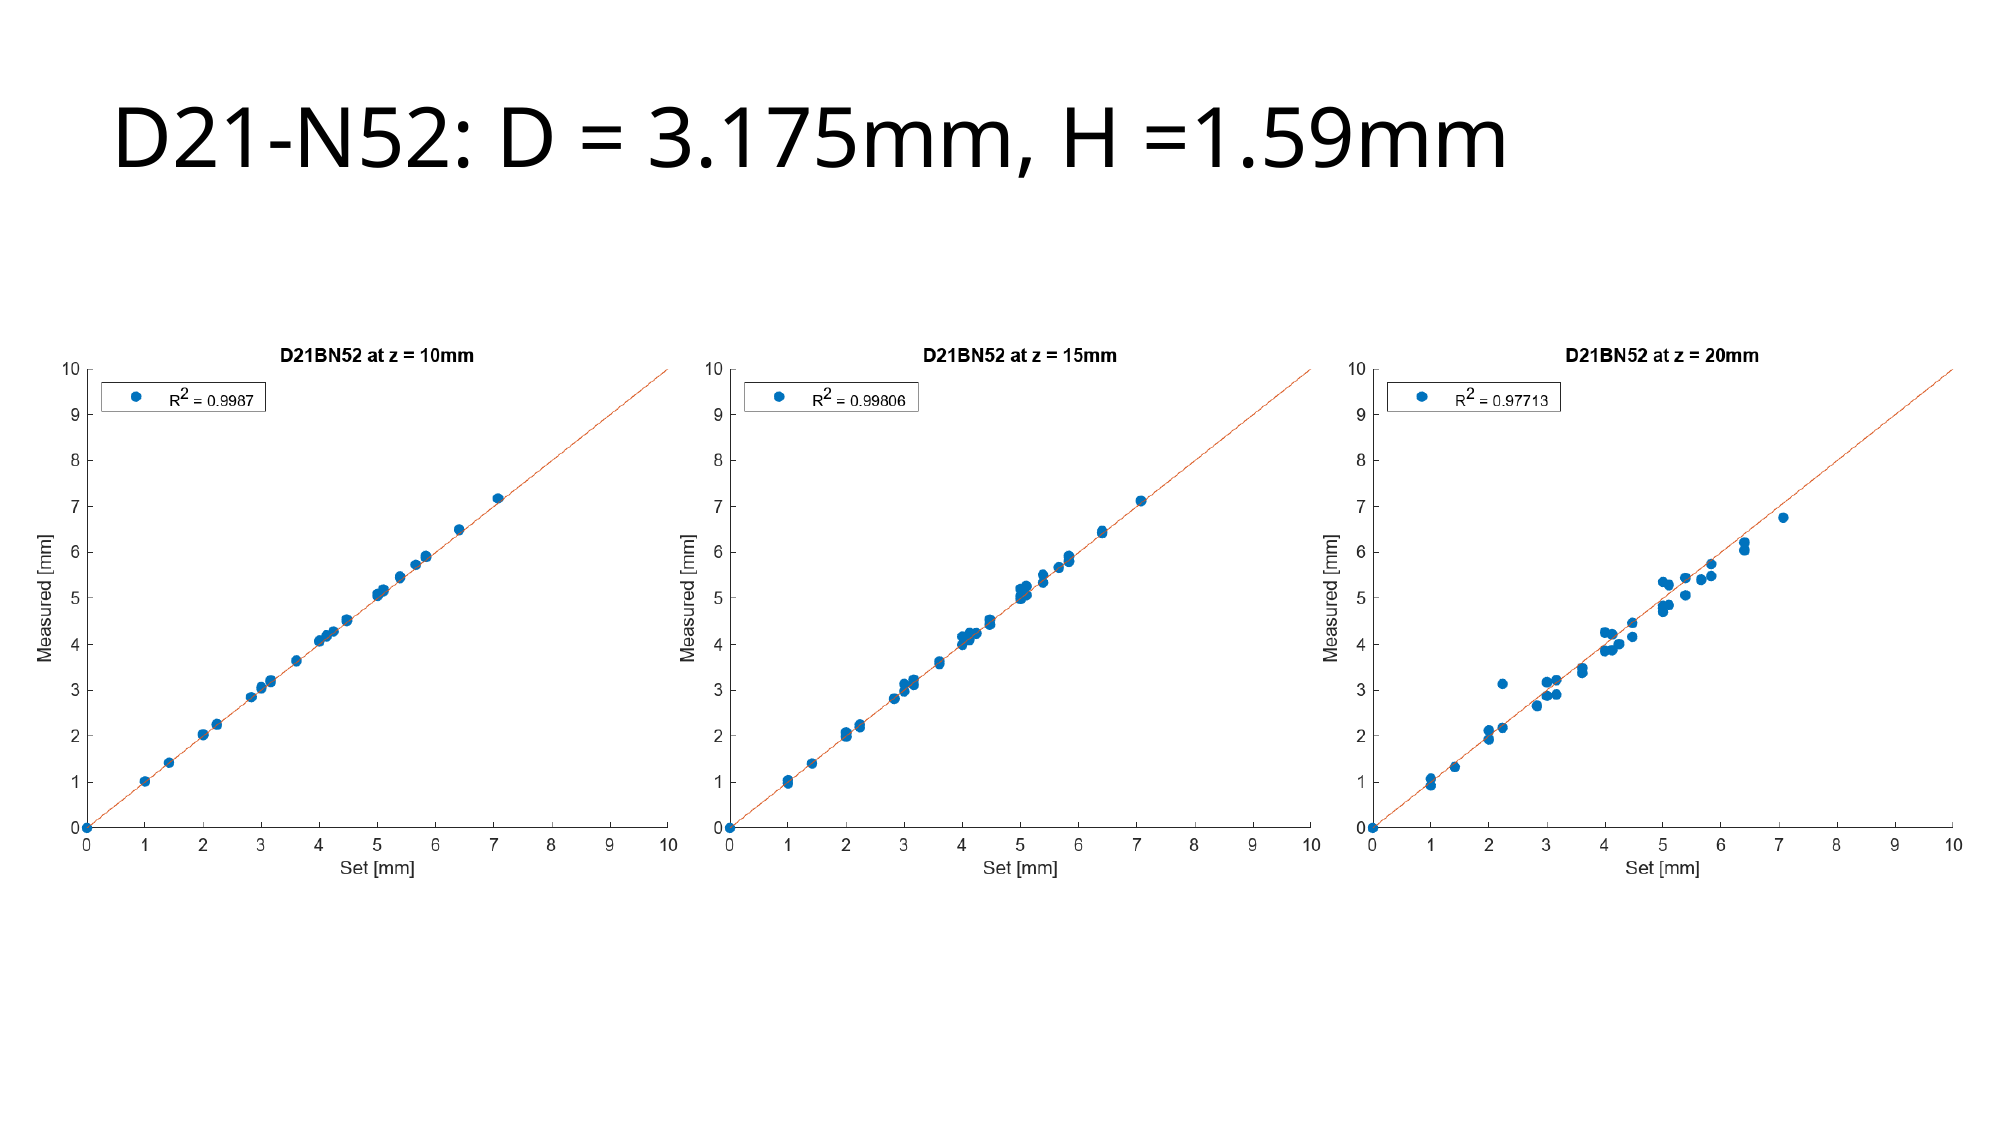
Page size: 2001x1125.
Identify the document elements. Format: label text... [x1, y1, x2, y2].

picture [35, 346, 1964, 879]
title D21-N52: D = 3.175mm, H =1.59mm [96, 42, 1903, 239]
